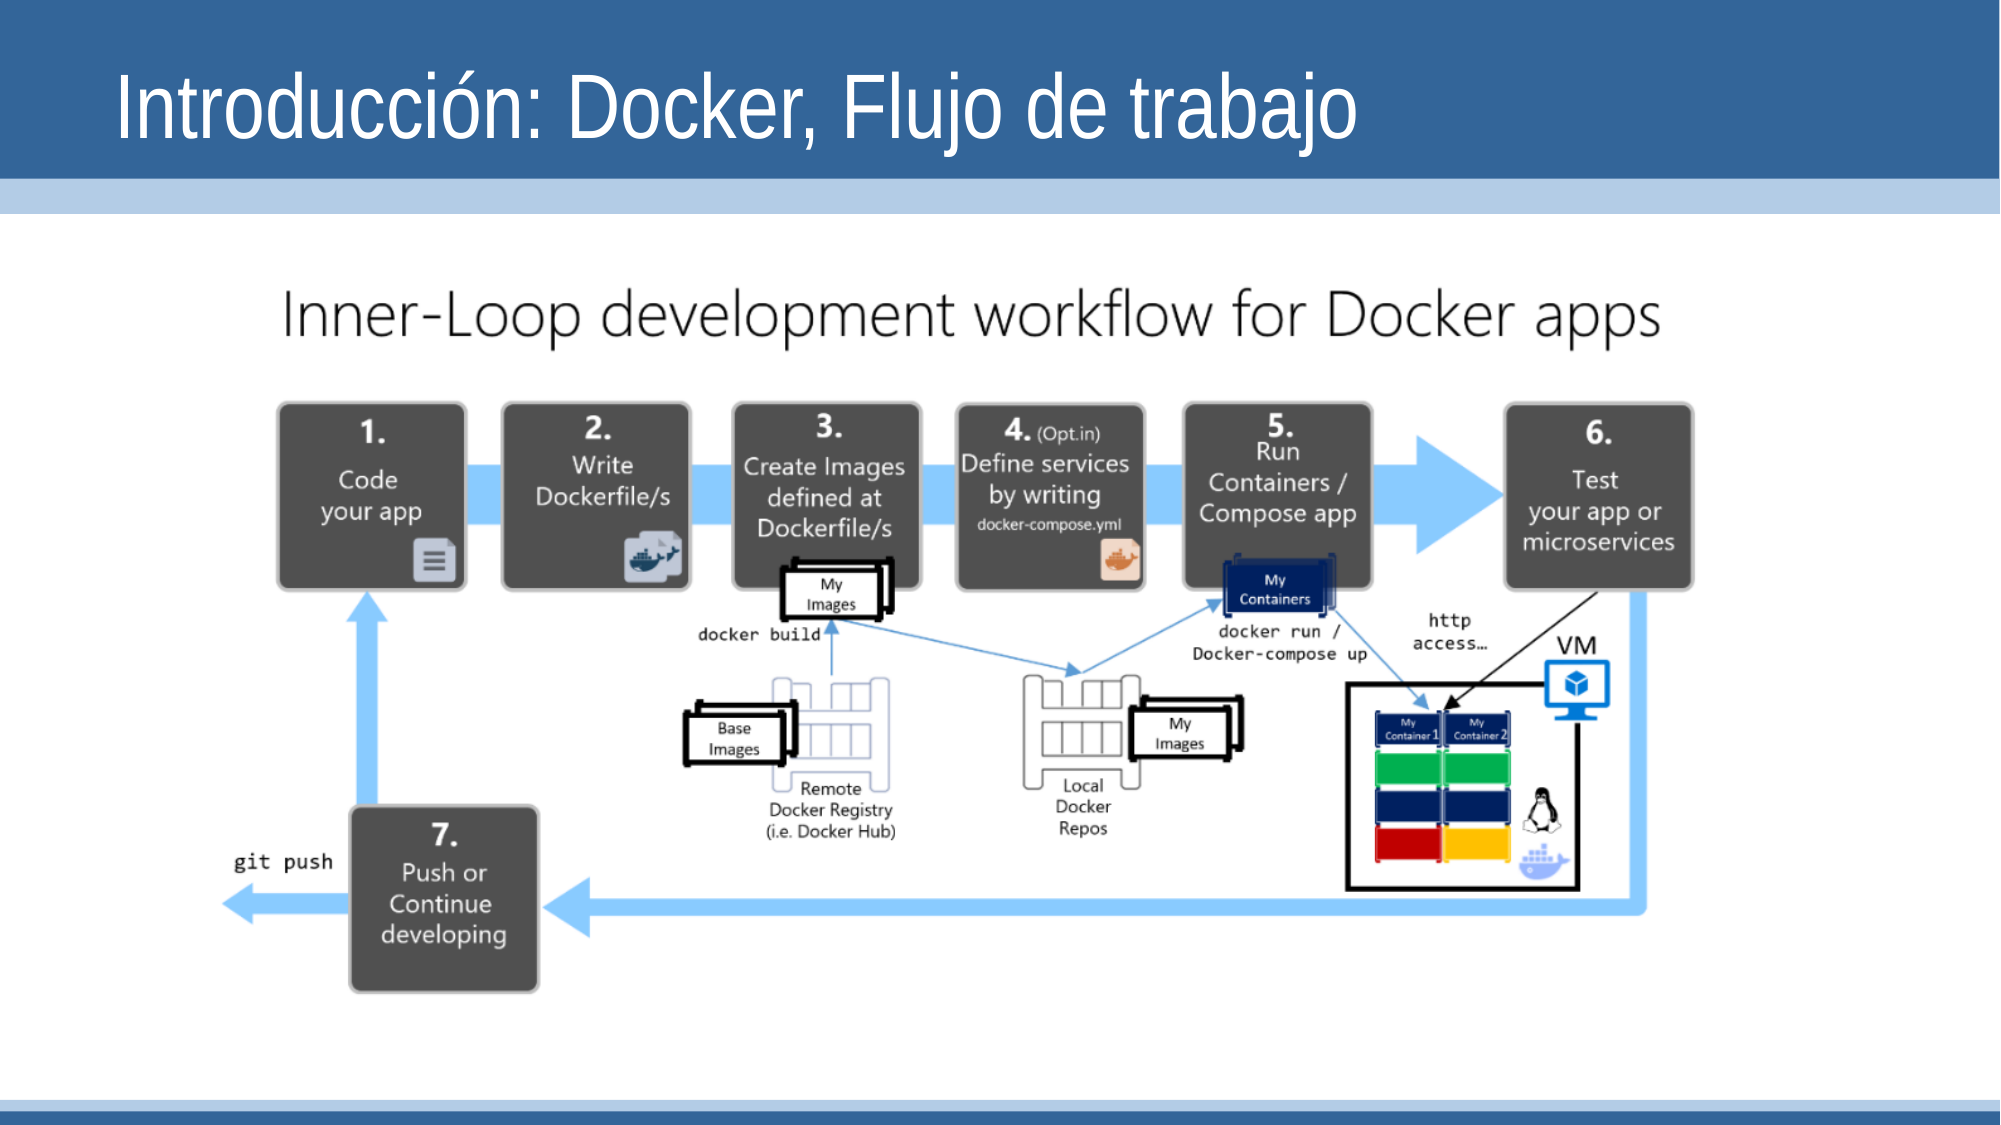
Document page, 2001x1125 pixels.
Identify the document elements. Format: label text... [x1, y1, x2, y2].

picture [197, 268, 1714, 1013]
title Introducción: Docker, Flujo de trabajo [99, 42, 1914, 161]
